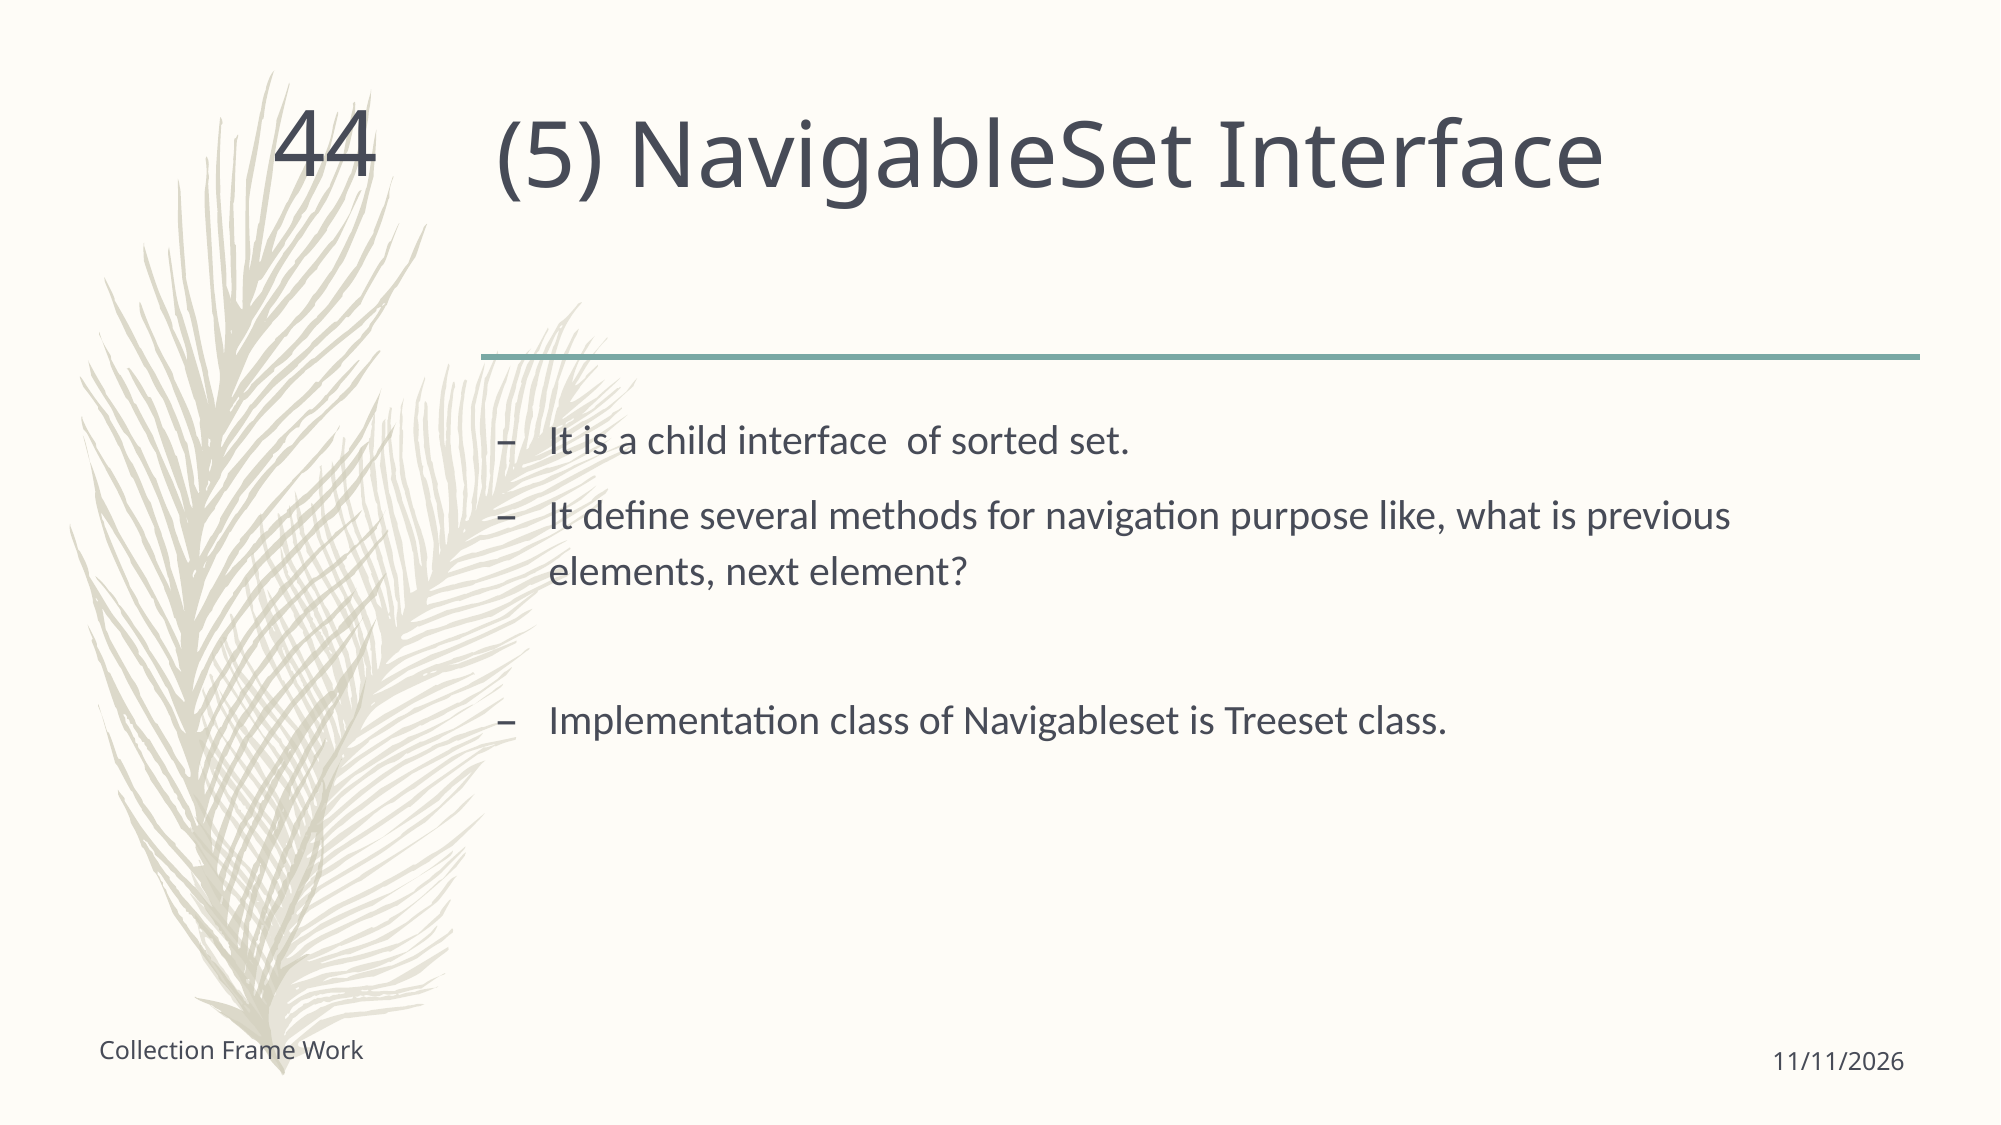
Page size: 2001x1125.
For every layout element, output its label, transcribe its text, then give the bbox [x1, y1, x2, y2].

slide_number 44 [84, 118, 394, 218]
list It is a child interface of sorted set. It define several methods for navigation purpose like, what is previous elements, next element? Implementation class of Navigableset is Treeset class. [481, 399, 1920, 999]
footer Collection Frame Work [84, 1019, 1014, 1080]
title (5) NavigableSet Interface [481, 93, 1920, 350]
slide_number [1470, 1032, 1920, 1093]
